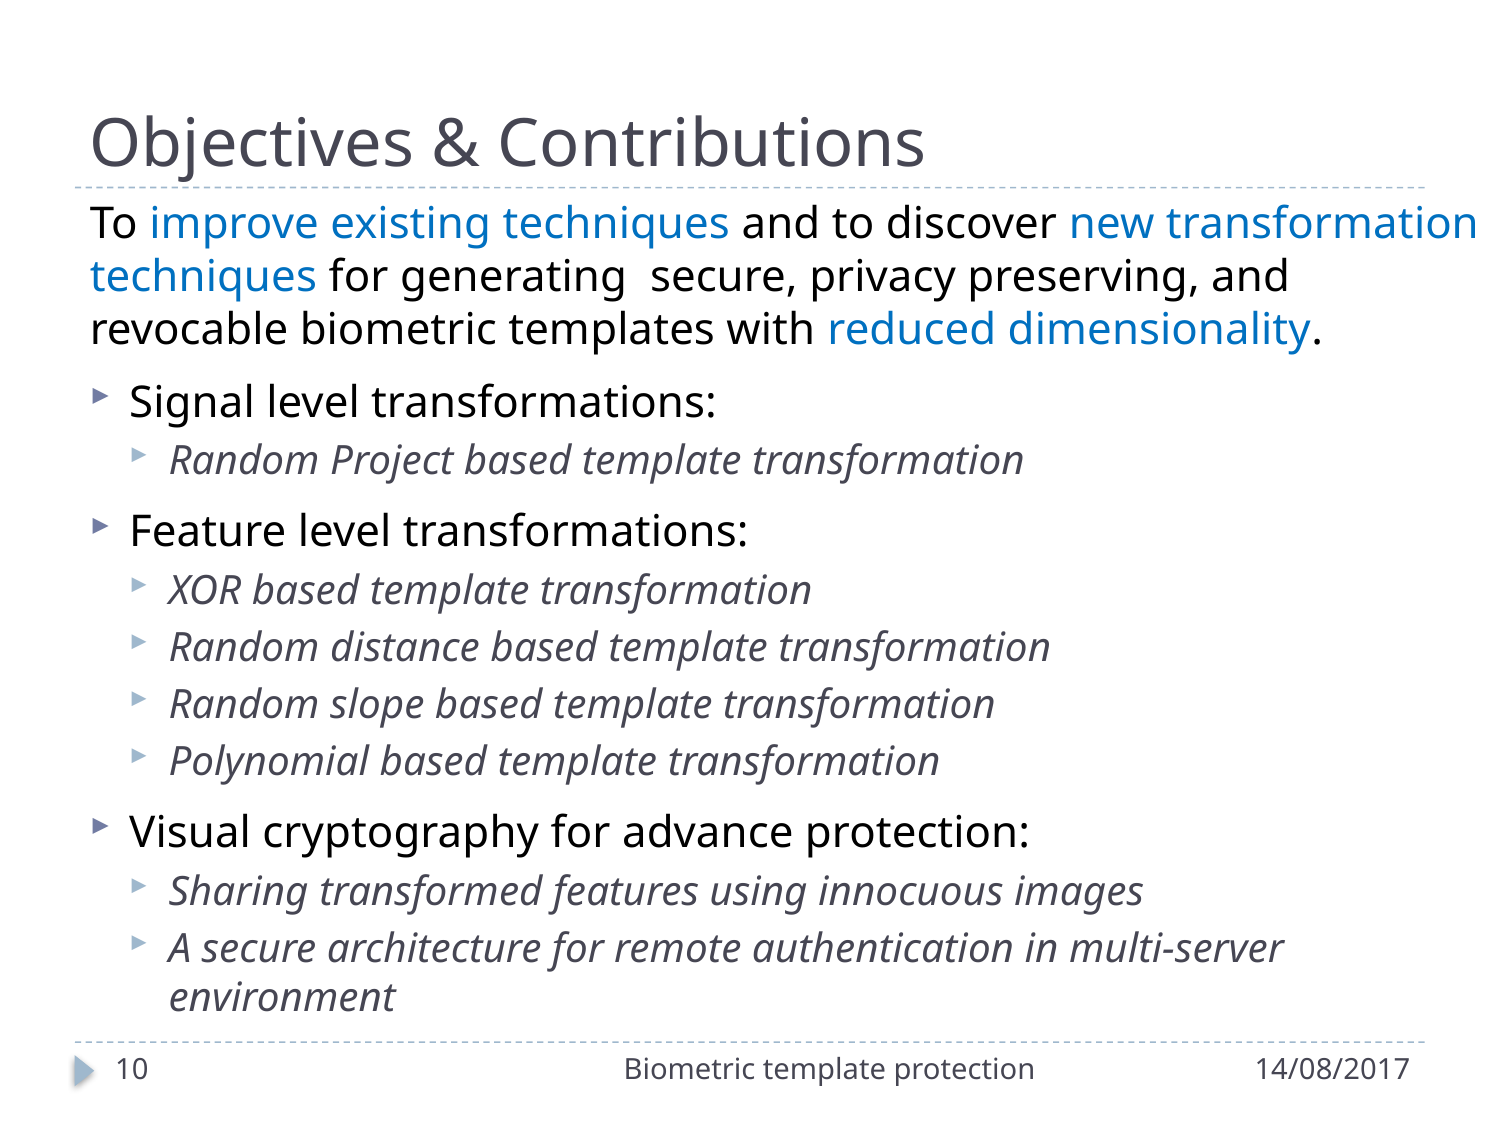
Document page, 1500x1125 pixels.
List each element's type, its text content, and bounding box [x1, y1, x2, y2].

footer Biometric template protection [475, 1042, 1051, 1103]
slide_number 10 [100, 1042, 426, 1103]
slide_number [1051, 1042, 1426, 1103]
title Objectives & Contributions [75, 24, 1425, 187]
list To improve existing techniques and to discover new transformation techniques for generating secure, privacy preserving, and revocable biometric templates with reduced dimensionality. Signal level transformations: Random Project based template transformation Feature level transformations: XOR based template transformation Random distance based template transformation Random slope based template transformation Polynomial based template transformation Visual cryptography for advance protection: Sharing transformed features using innocuous images A secure architecture for remote authentication in multi-server environment [75, 187, 1500, 1038]
